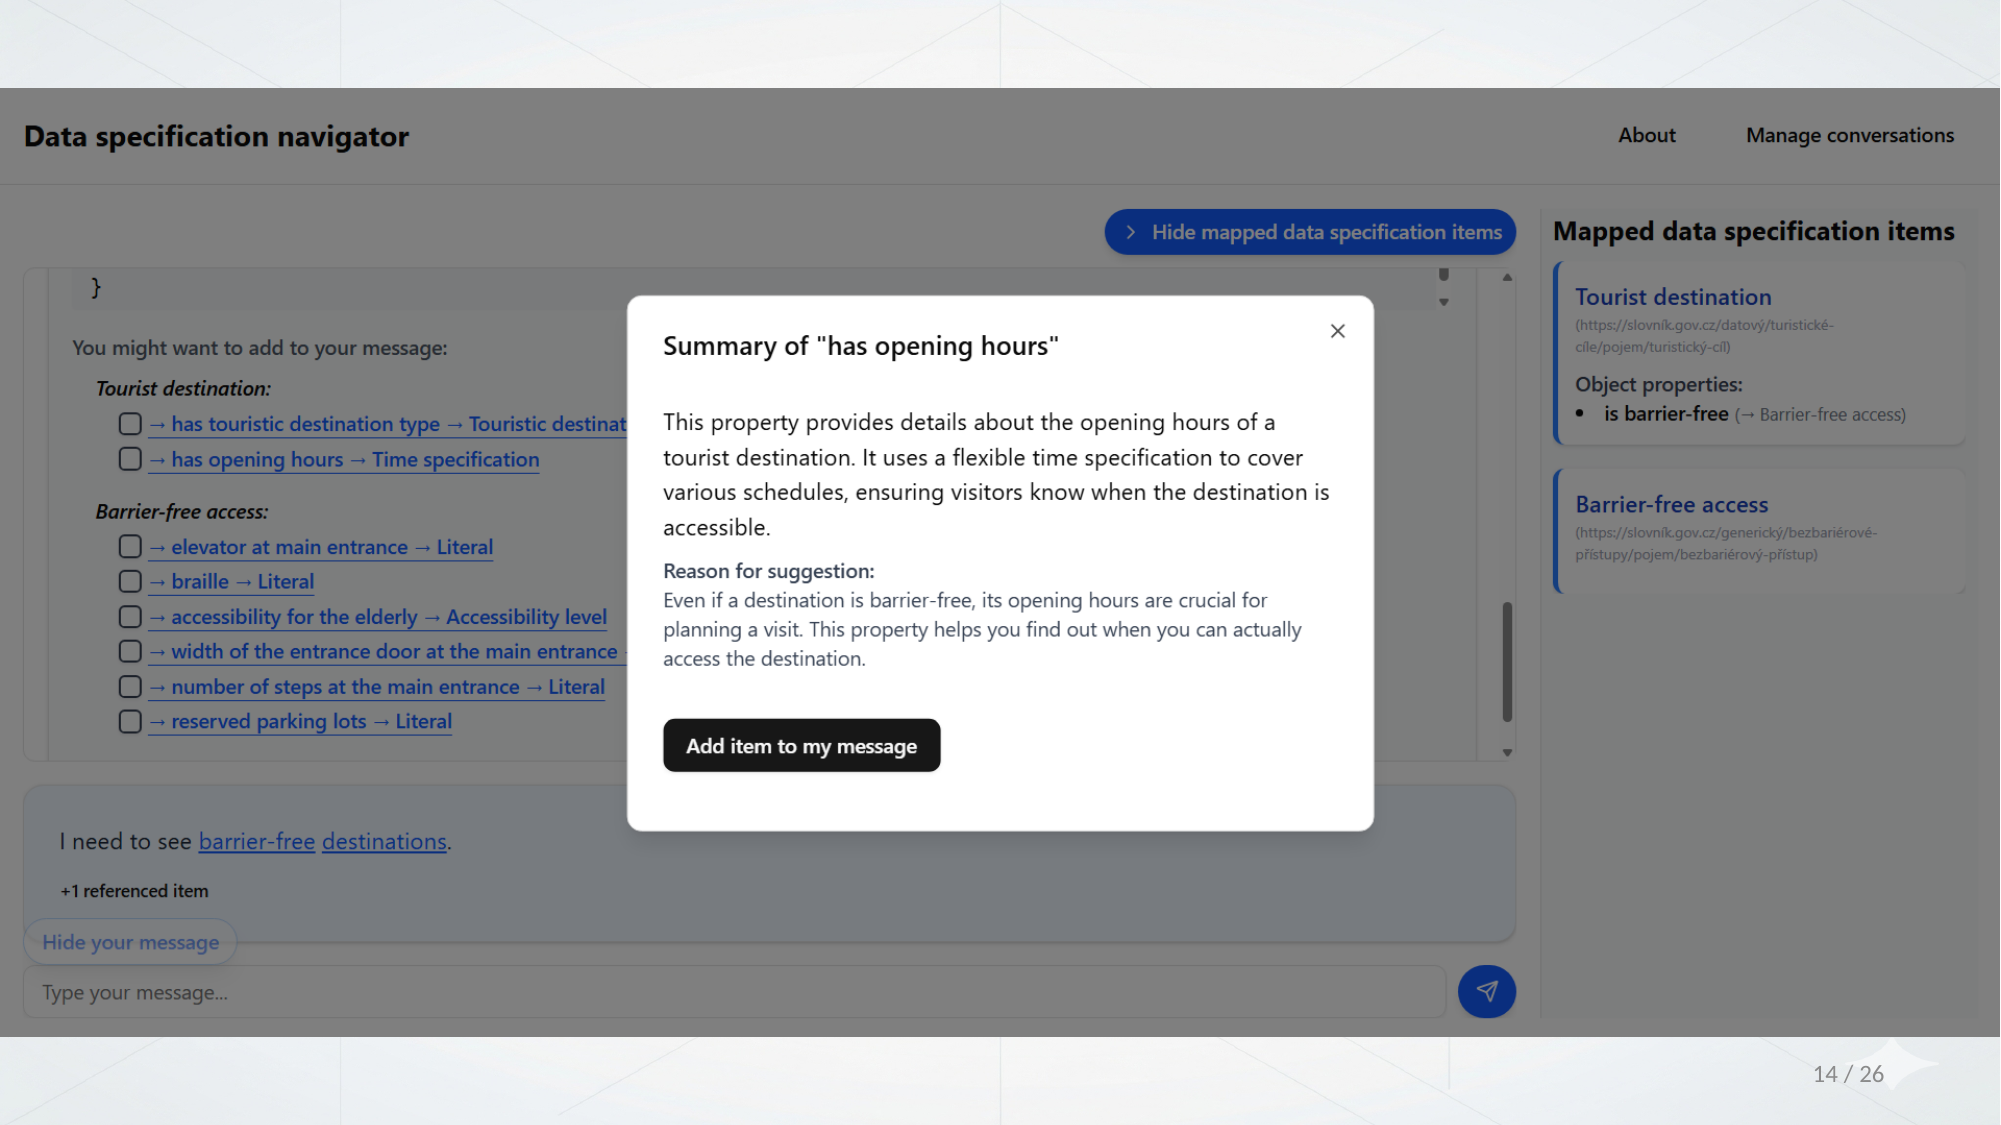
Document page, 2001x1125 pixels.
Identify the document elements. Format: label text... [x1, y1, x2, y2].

picture [0, 0, 2001, 1125]
slide_number 14 / 26 [1433, 1048, 1900, 1103]
